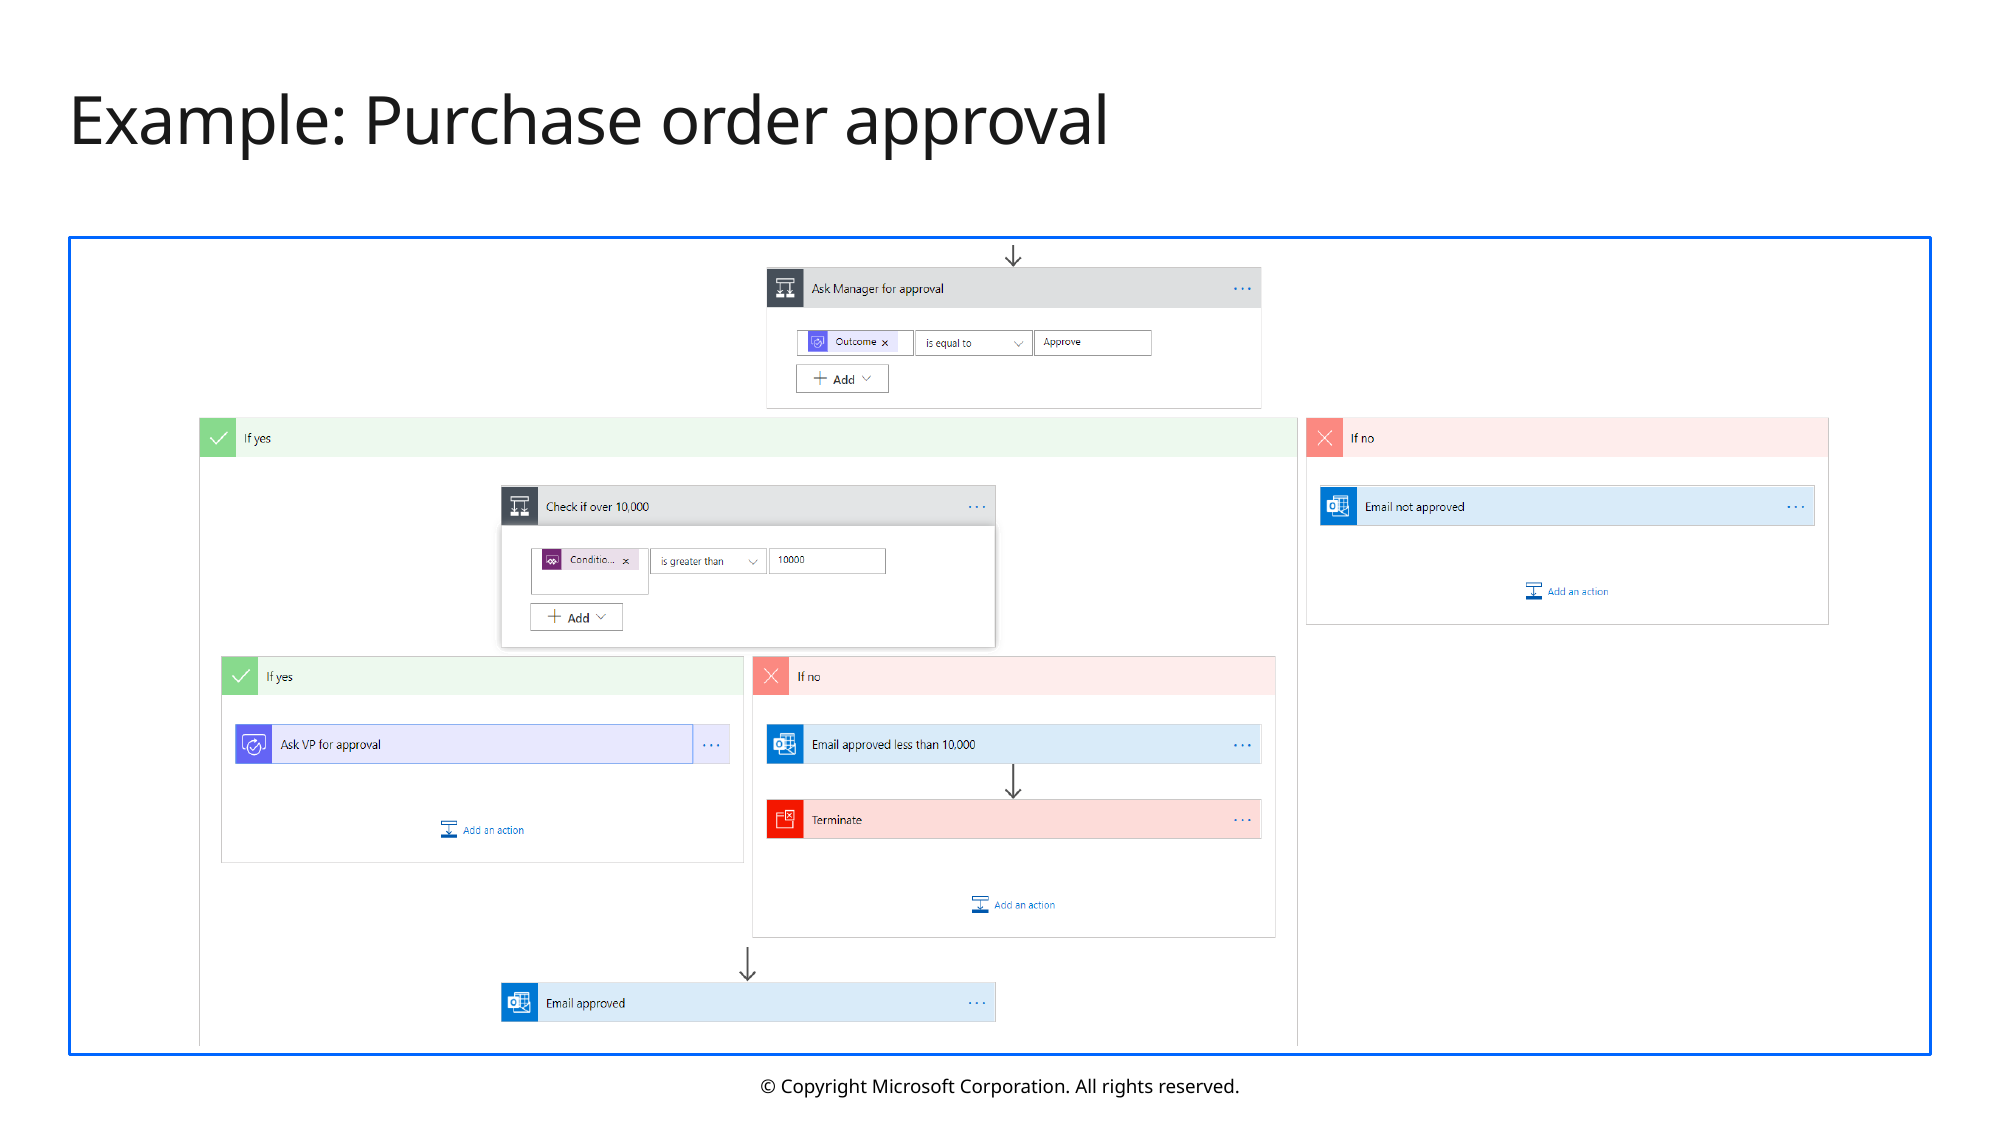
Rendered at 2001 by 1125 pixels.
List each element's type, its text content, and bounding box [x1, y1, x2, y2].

picture [70, 238, 1930, 1053]
title Example: Purchase order approval [68, 72, 1930, 184]
